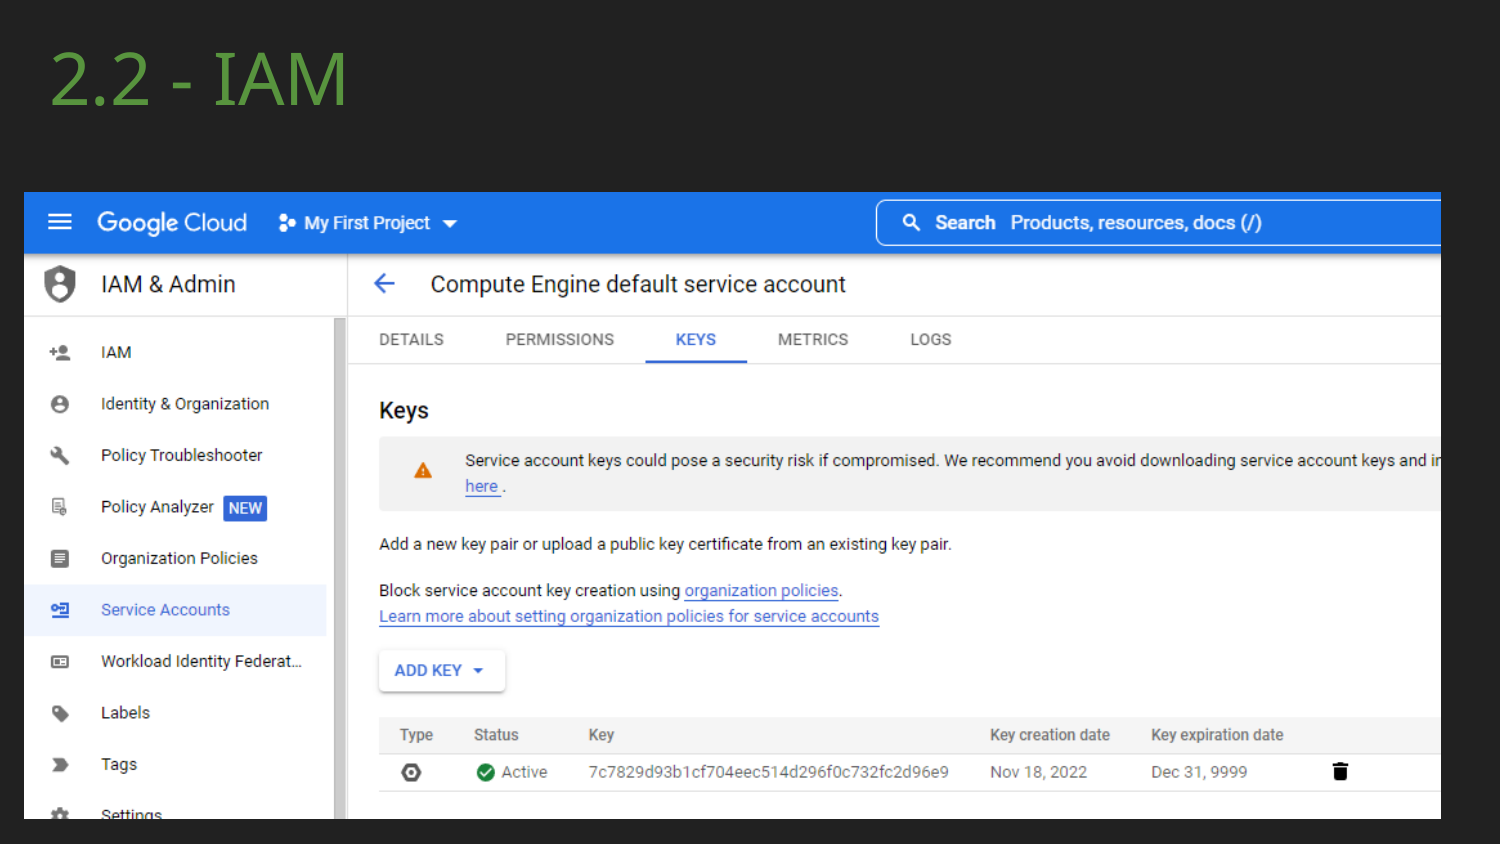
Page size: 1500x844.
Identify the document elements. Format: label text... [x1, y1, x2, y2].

picture [24, 192, 1441, 819]
title 2.2 - IAM [34, 17, 1432, 168]
